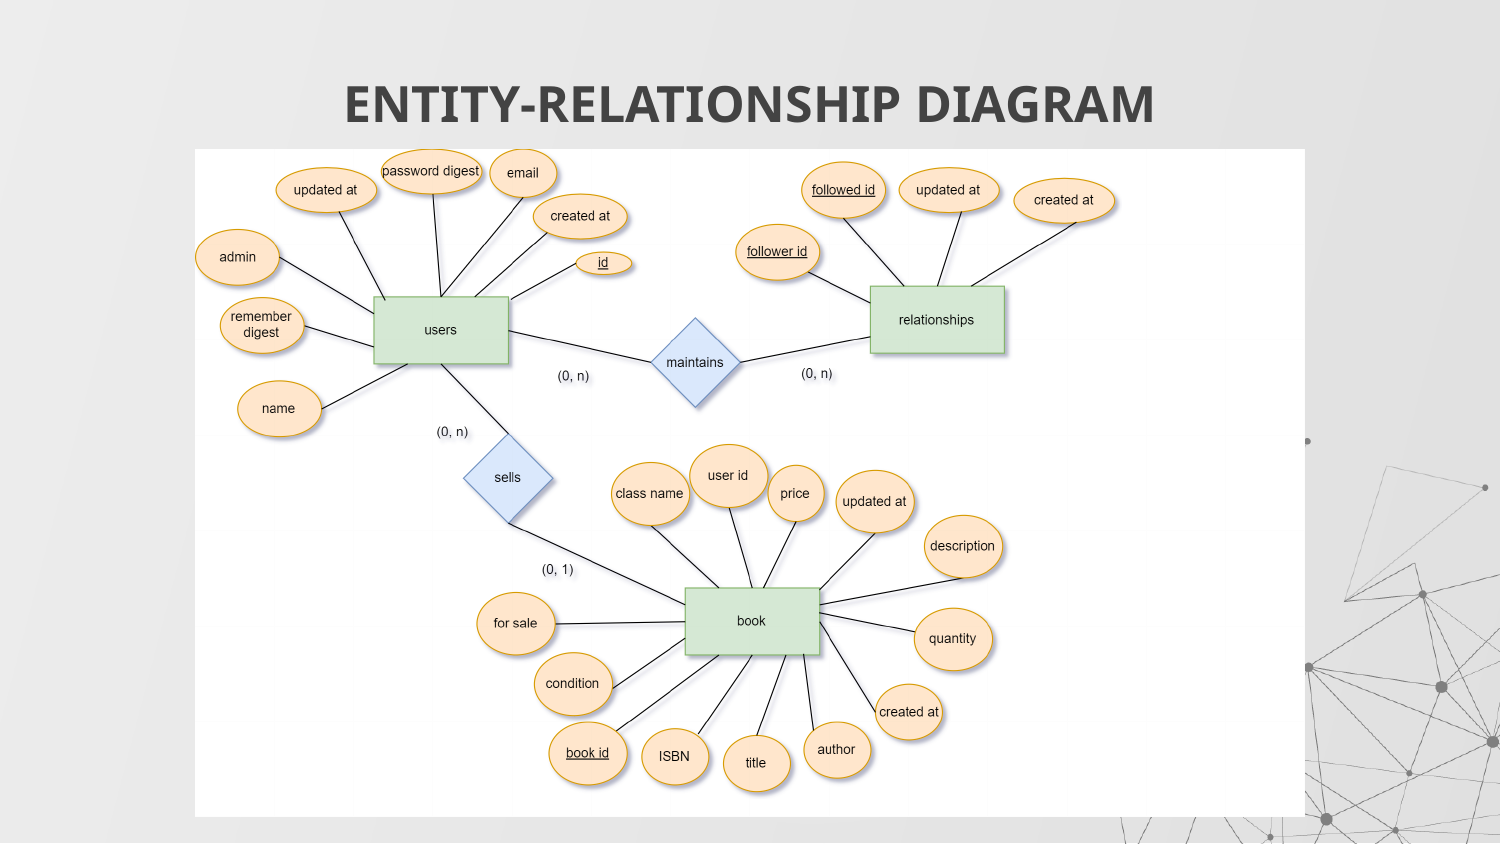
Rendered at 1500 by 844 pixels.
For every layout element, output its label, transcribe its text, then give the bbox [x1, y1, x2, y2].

title ENTITY-RELATIONSHIP DIAGRAM [322, 57, 1178, 148]
picture [0, 0, 1500, 844]
